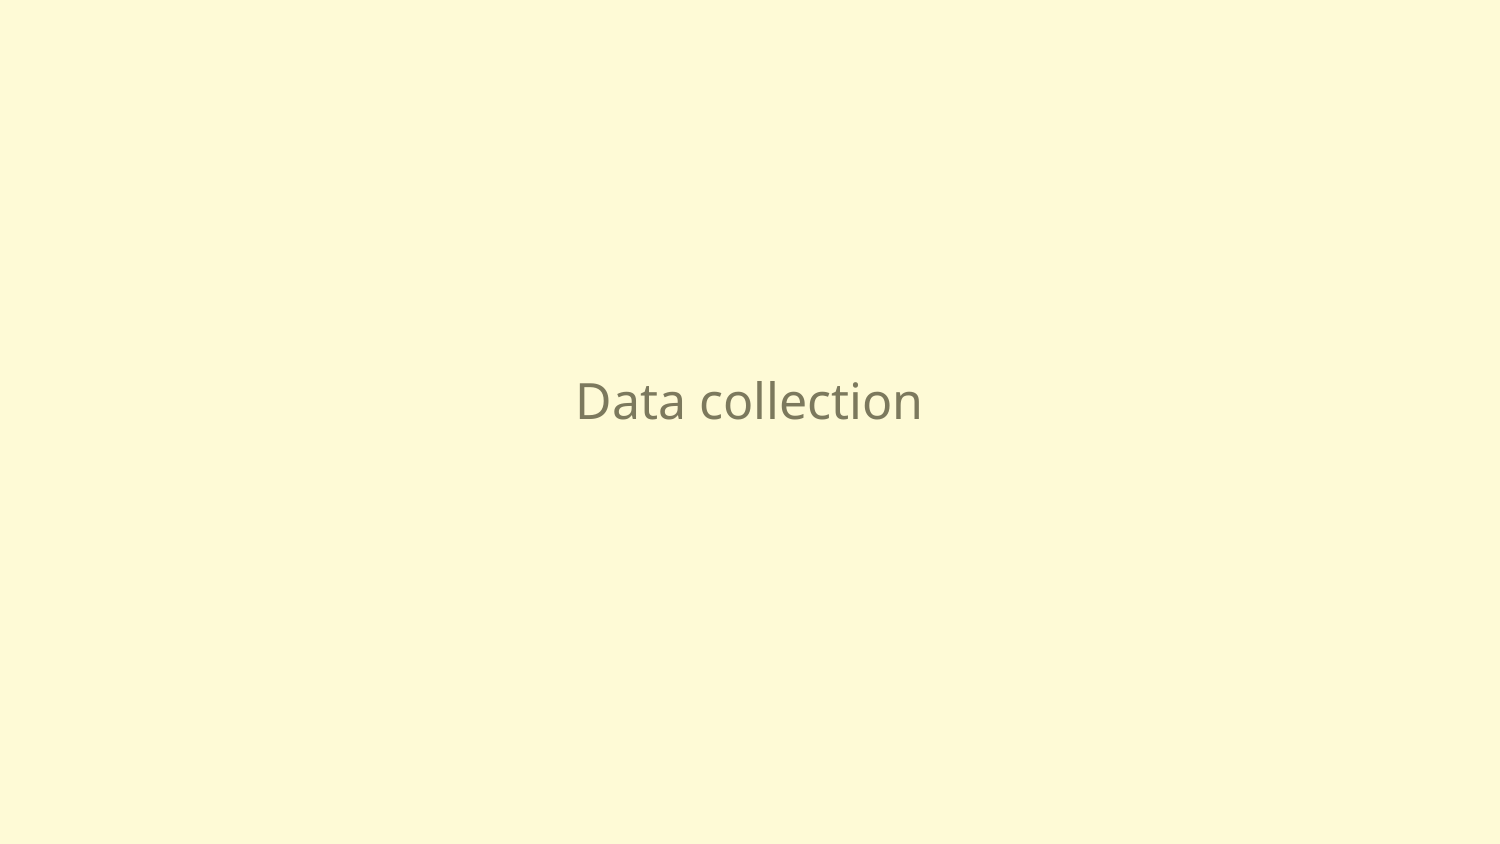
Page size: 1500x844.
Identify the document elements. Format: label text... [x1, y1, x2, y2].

text_box Data collection [264, 354, 1236, 490]
